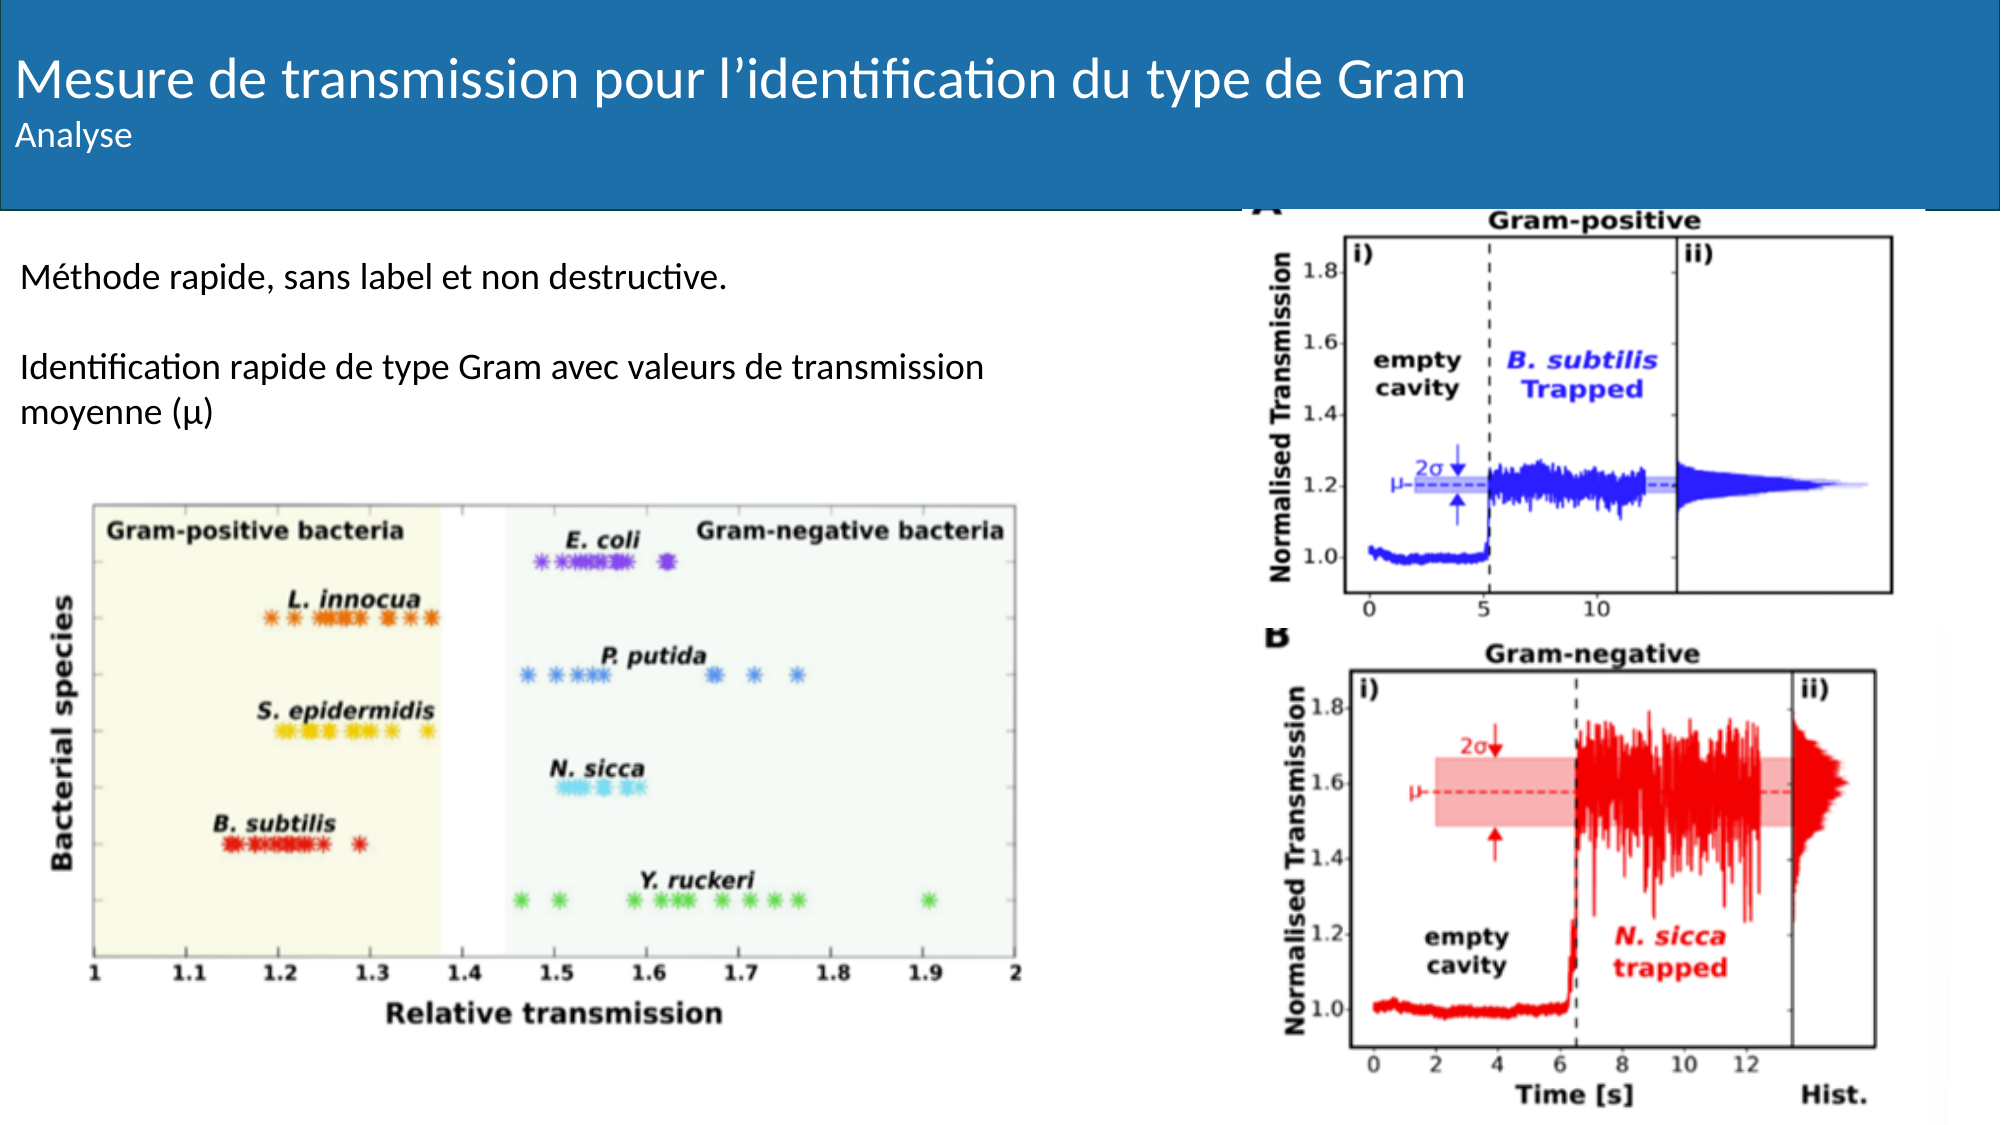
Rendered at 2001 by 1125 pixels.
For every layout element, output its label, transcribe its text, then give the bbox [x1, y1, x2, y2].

picture [1241, 628, 1949, 1125]
picture [35, 484, 1058, 1038]
text_box Mesure de transmission pour l’identification du type de Gram Analyse [0, 0, 2000, 211]
picture [1241, 209, 1926, 624]
text_box Méthode rapide, sans label et non destructive. Identification rapide de type Gram avec valeurs de transmission moyenne (μ) [4, 210, 1088, 580]
